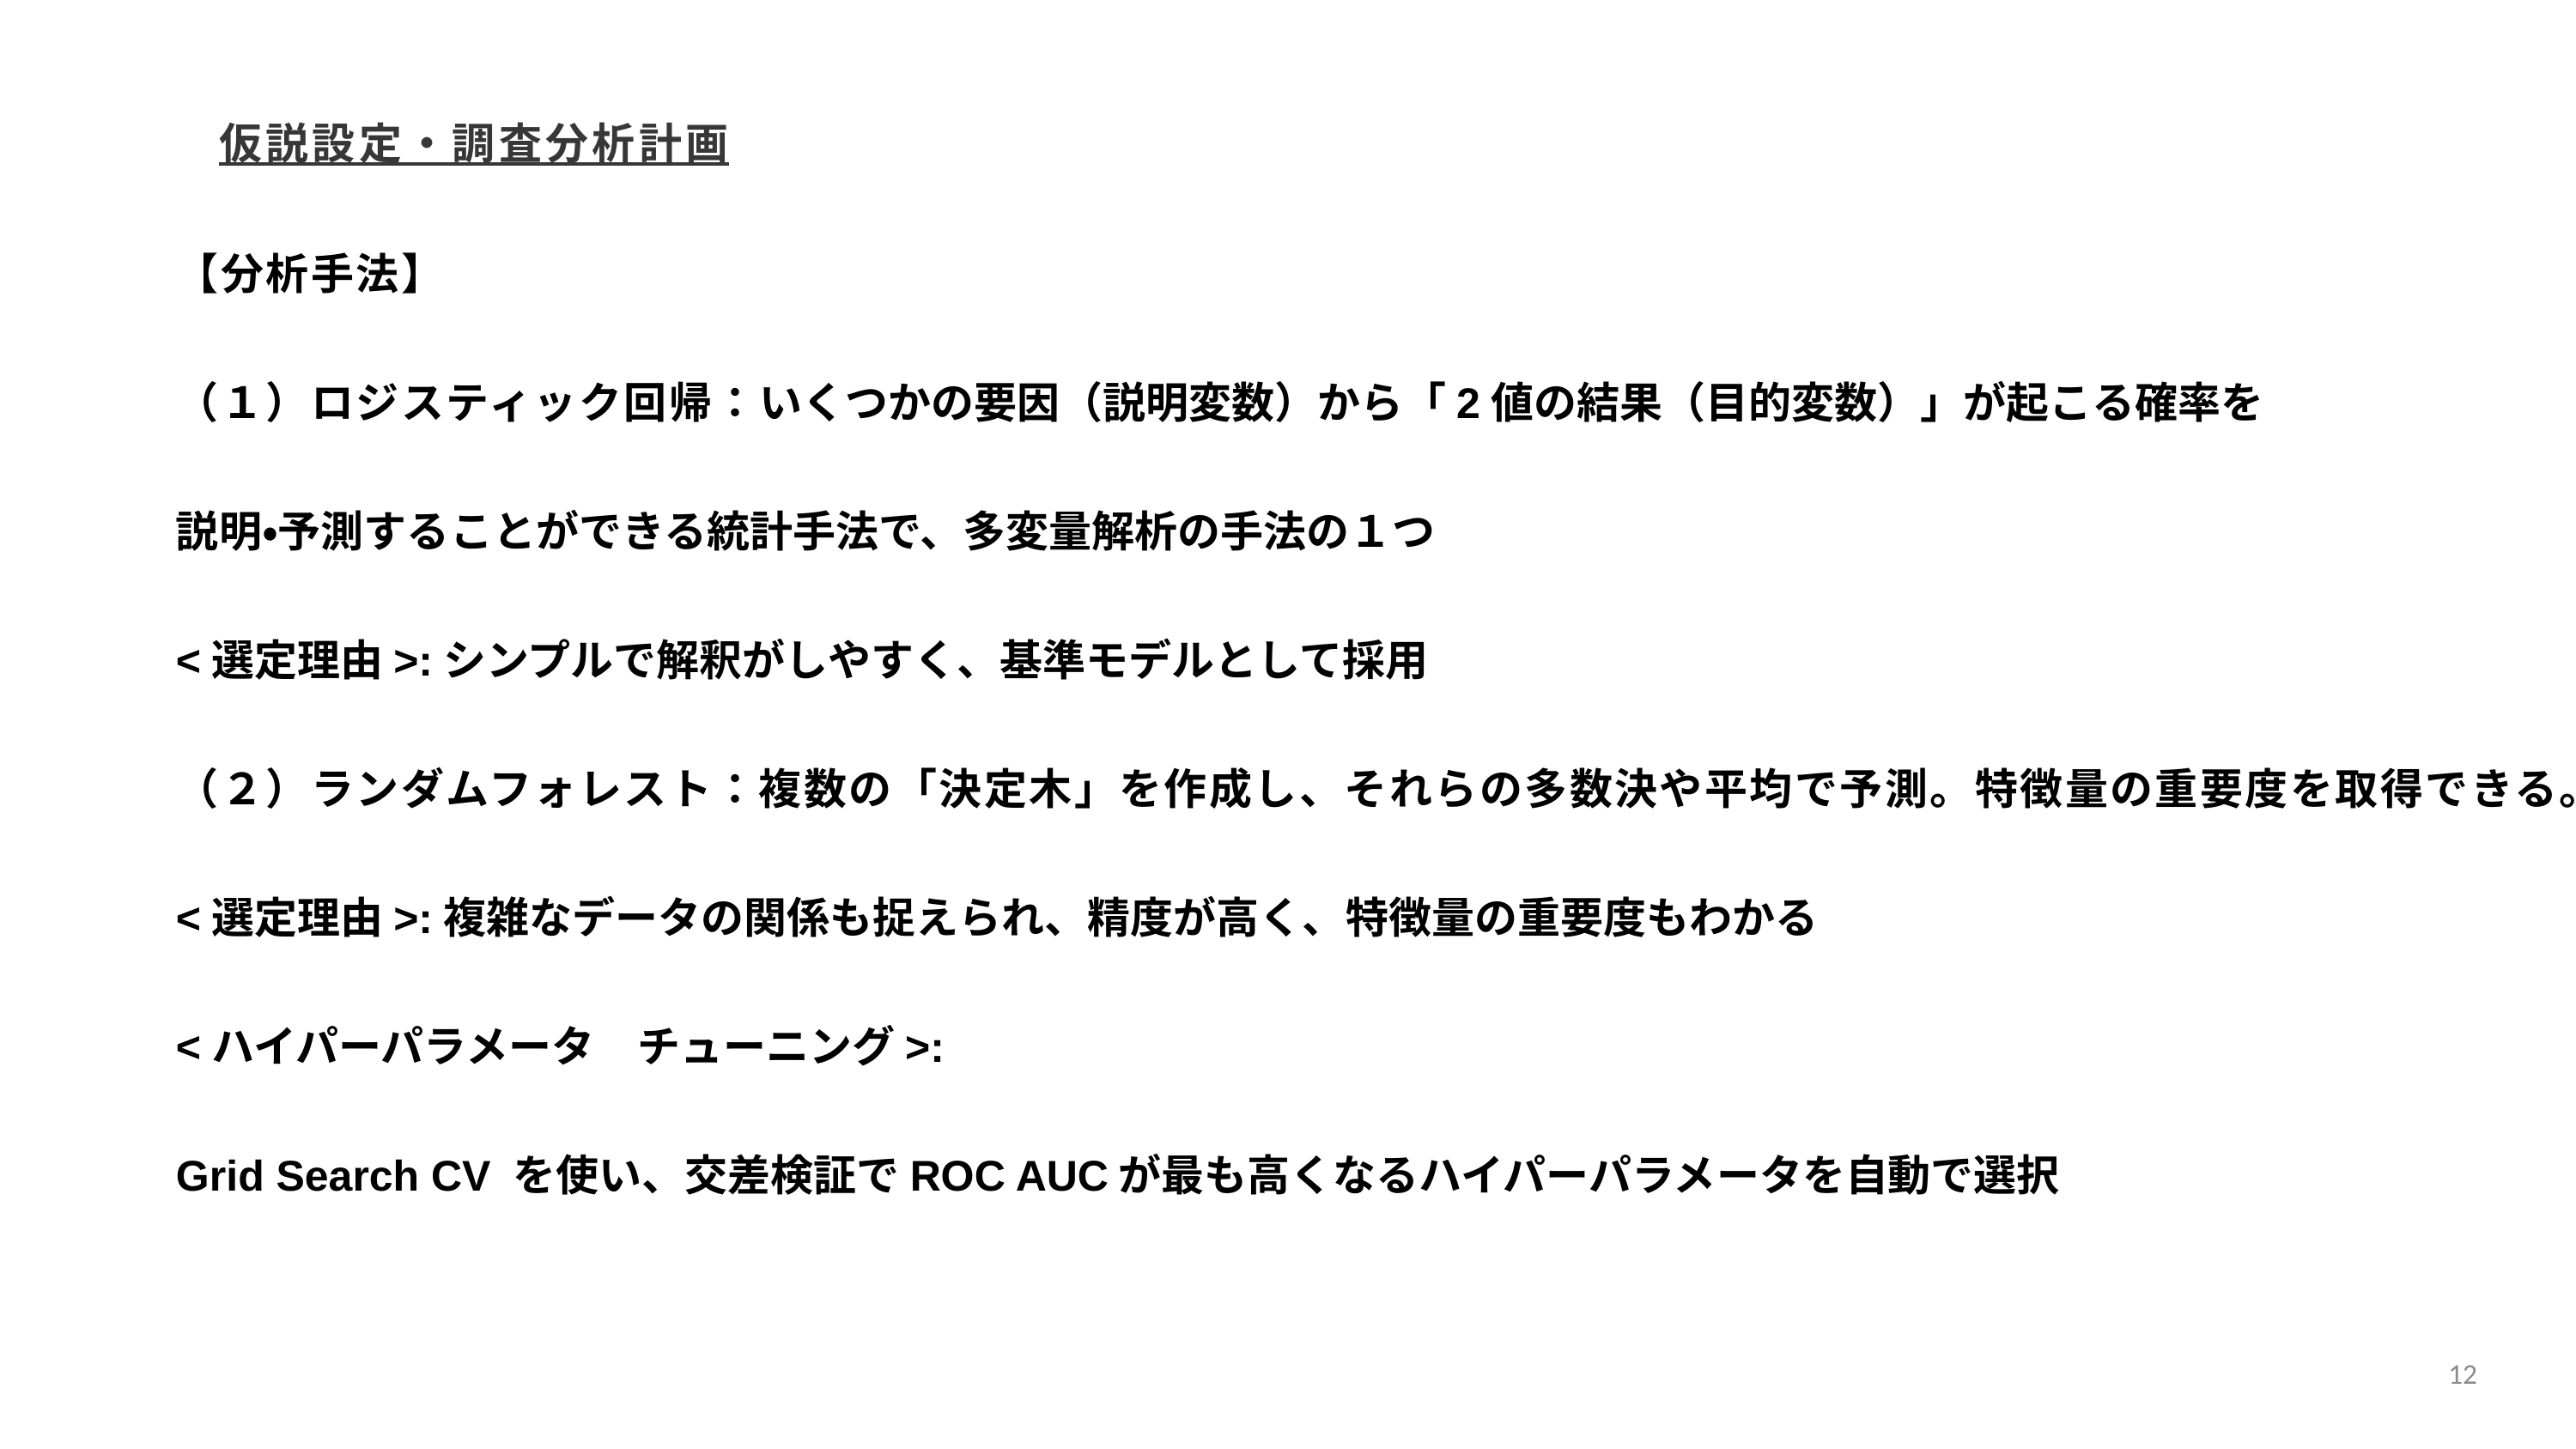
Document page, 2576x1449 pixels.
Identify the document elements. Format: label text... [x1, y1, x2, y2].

text_box 【分析手法】 （１）ロジスティック回帰：いくつかの要因（説明変数）から「2値の結果（目的変数）」が起こる確率を 説明・予測することができる統計手法で、多変量解析の手法の１つ <選定理由>:シンプルで解釈がしやすく、基準モデルとして採用 （２）ランダムフォレスト：複数の「決定木」を作成し、それらの多数決や平均で予測。特徴量の重要度を取得できる。 <選定理由>:複雑なデータの関係も捉えられ、精度が高く、特徴量の重要度もわかる <ハイパーパラメータ チューニング>: Grid Search CV を使い、交差検証でROC AUCが最も高くなるハイパーパラメータを自動で選択 [139, 169, 2576, 1200]
slide_number 12 [2190, 1346, 2490, 1398]
text_box 仮説設定・調査分析計画 [218, 99, 1713, 168]
